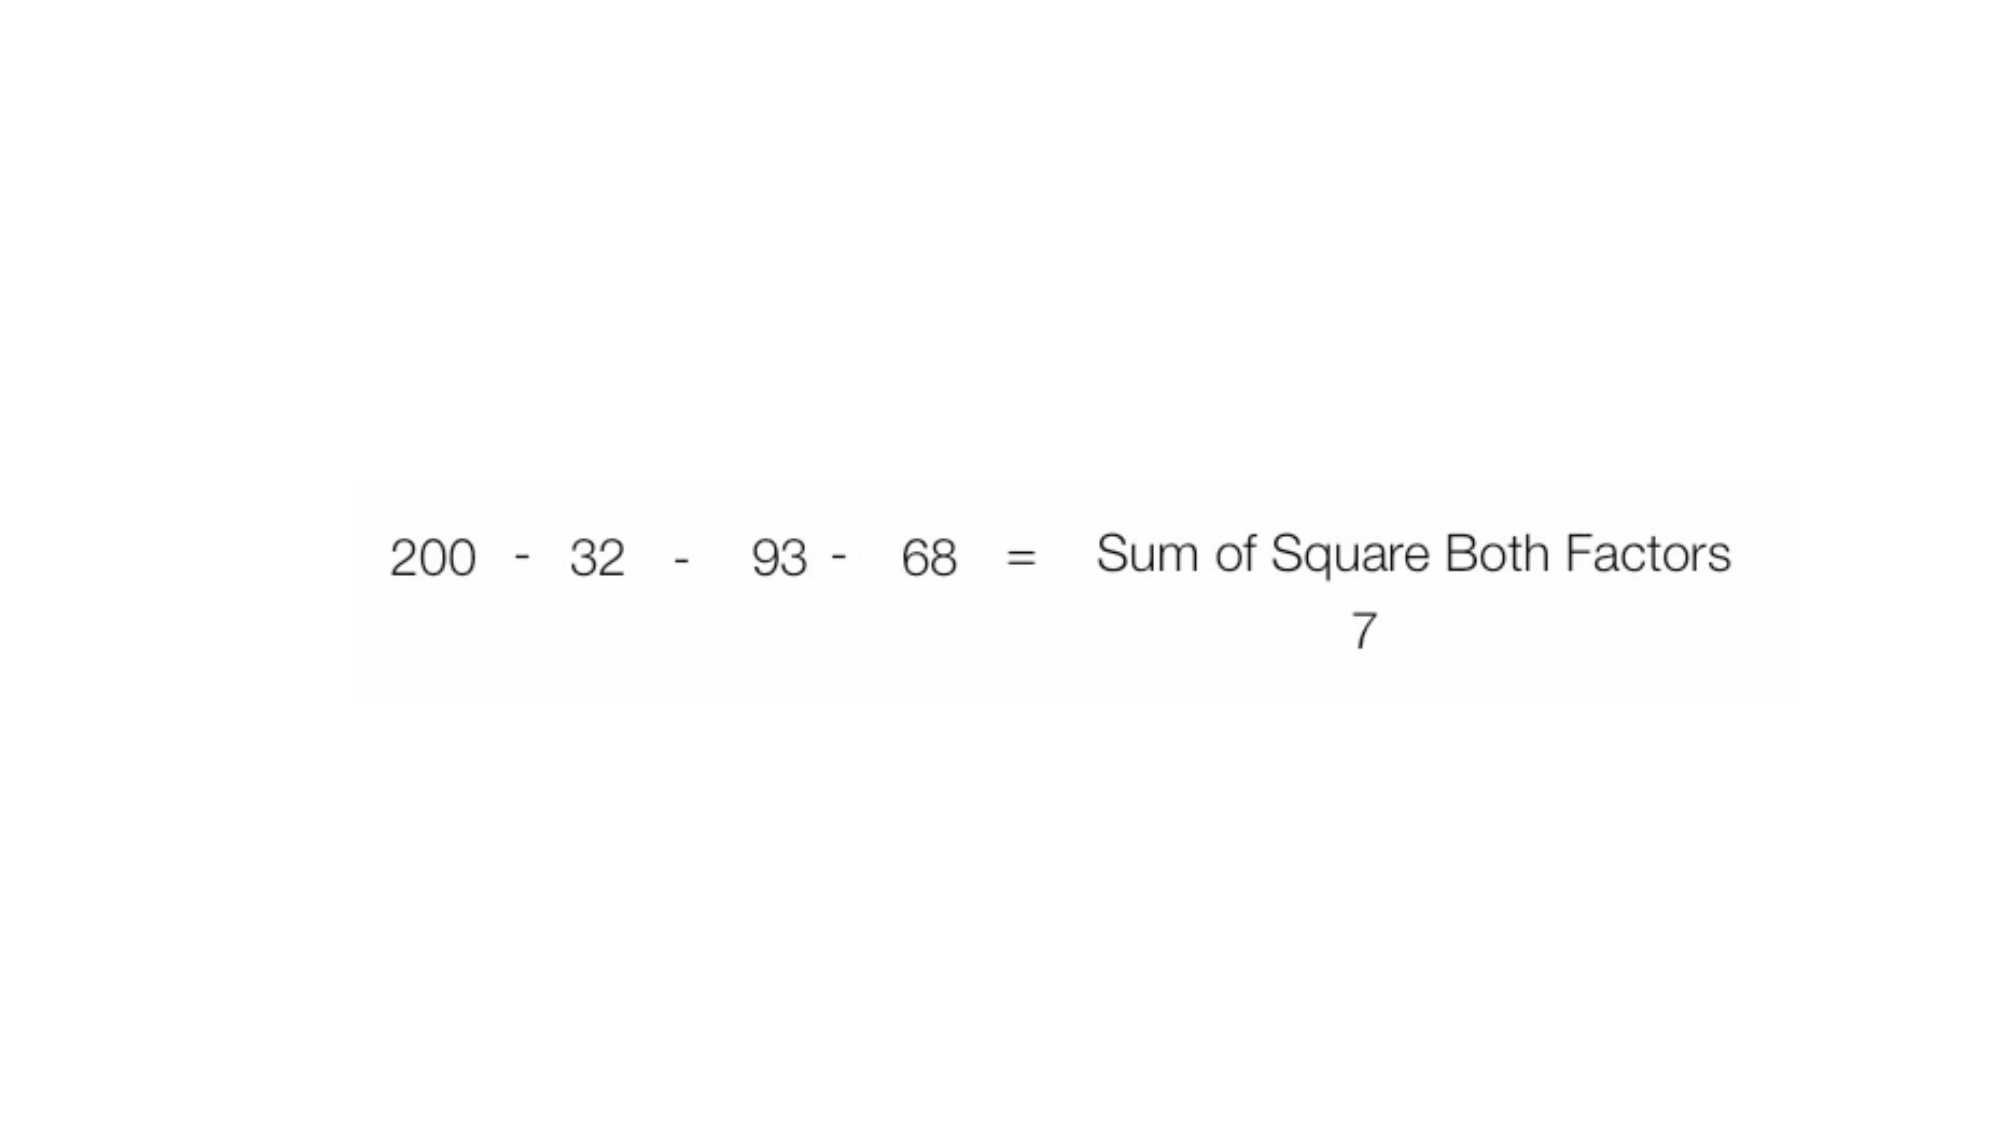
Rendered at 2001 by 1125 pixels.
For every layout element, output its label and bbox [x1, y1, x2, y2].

list [357, 483, 1796, 701]
